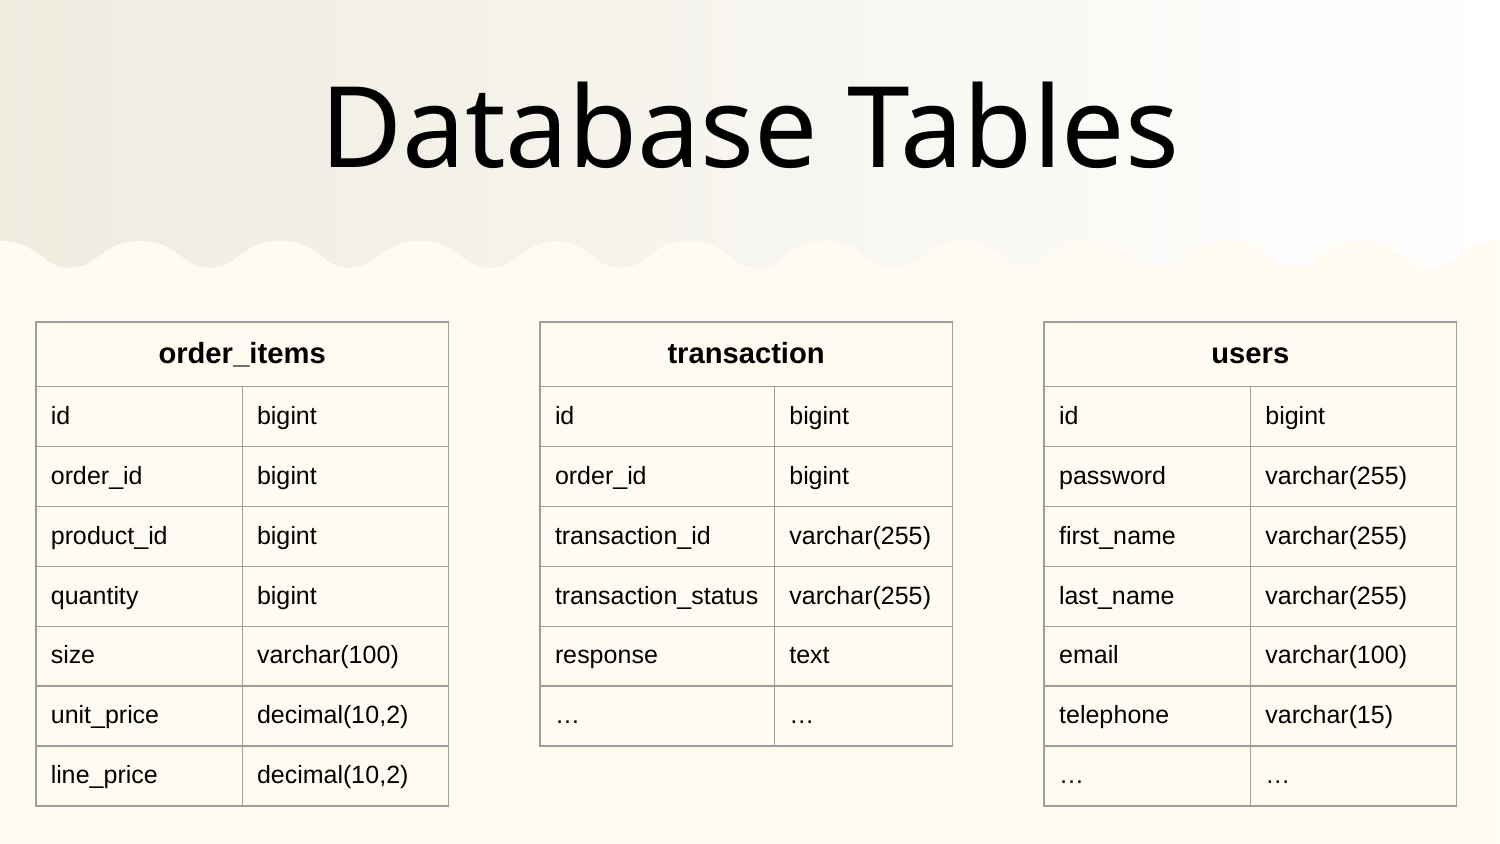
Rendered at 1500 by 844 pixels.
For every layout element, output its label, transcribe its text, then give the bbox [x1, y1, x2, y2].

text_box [0, 240, 1500, 844]
text_box Database Tables [164, 41, 1336, 191]
